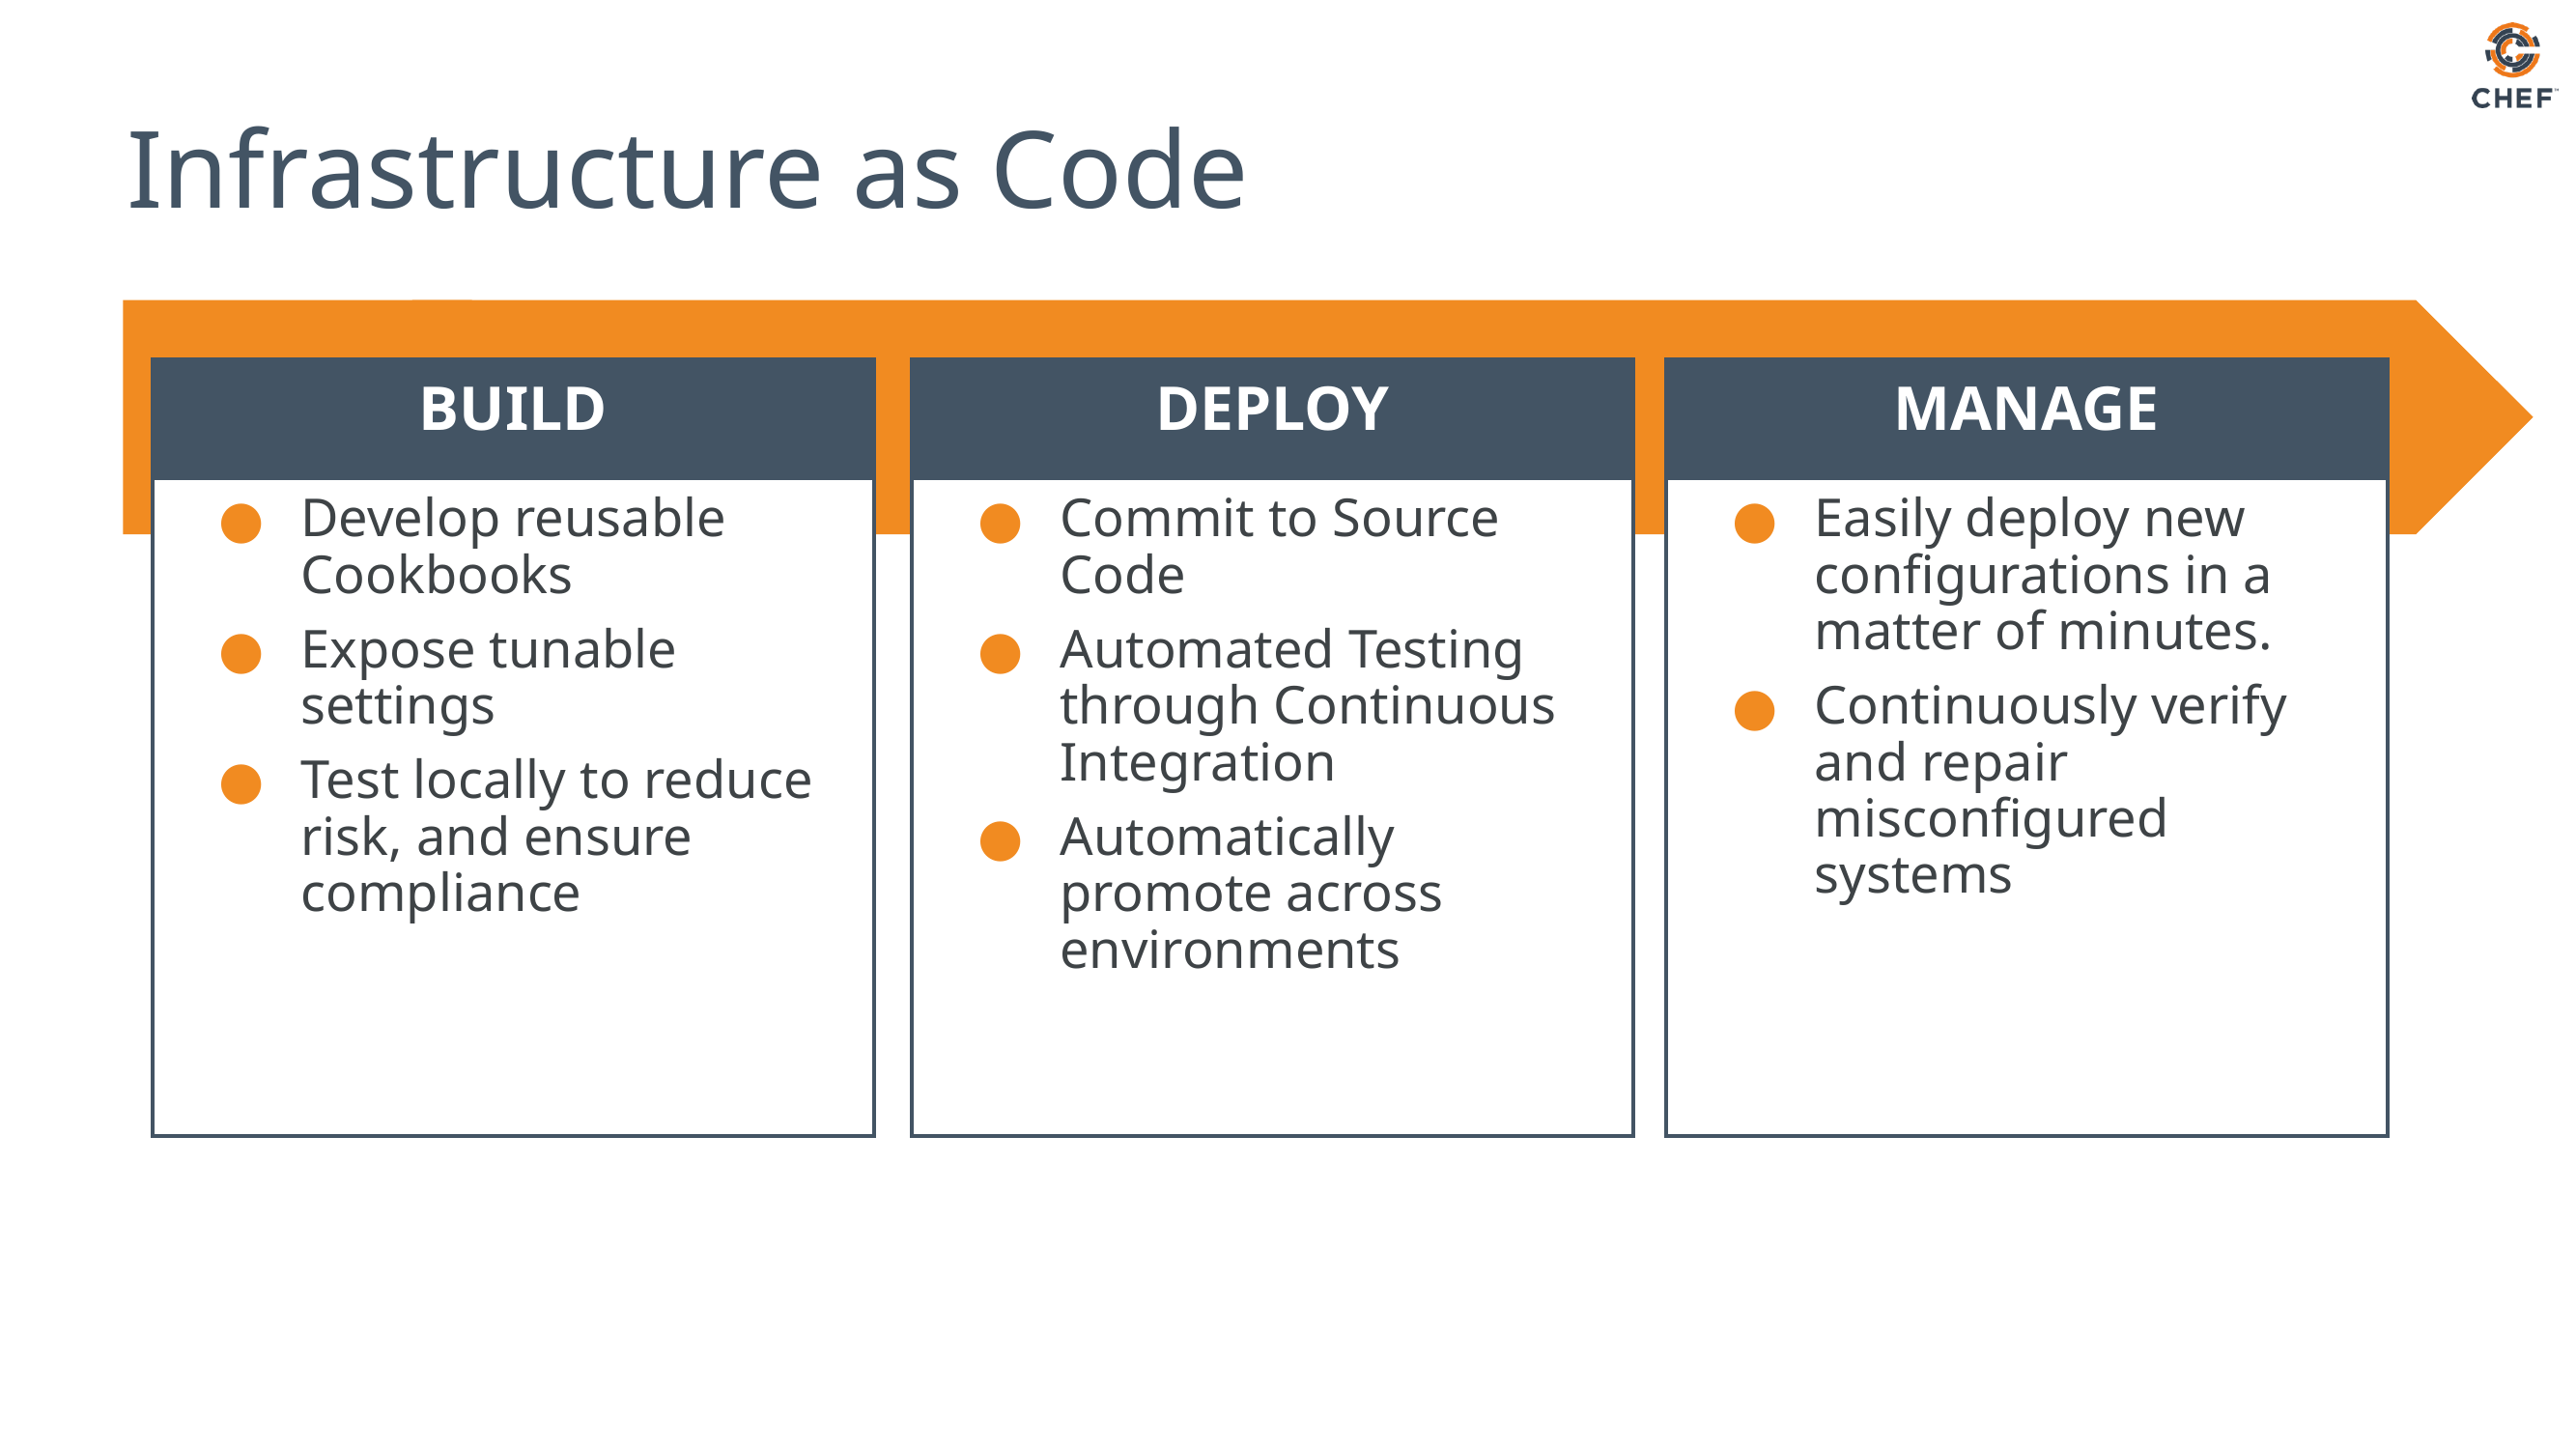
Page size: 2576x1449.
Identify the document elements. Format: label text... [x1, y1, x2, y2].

text_box [1666, 546, 2388, 1136]
text_box [912, 871, 1633, 1136]
title Infrastructure as Code [107, 96, 2469, 214]
text_box Commit to Source Code Automated Testing through Continuous Integration Automatically promote across environments [912, 546, 1633, 871]
text_box Easily deploy new configurations in a matter of minutes. Continuously verify and repair misconfigured systems [1666, 546, 2368, 871]
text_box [122, 299, 2534, 535]
picture [2472, 22, 2559, 108]
text_box [153, 797, 874, 1136]
text_box Develop reusable Cookbooks Expose tunable settings Test locally to reduce risk, and ensure compliance [153, 546, 874, 797]
